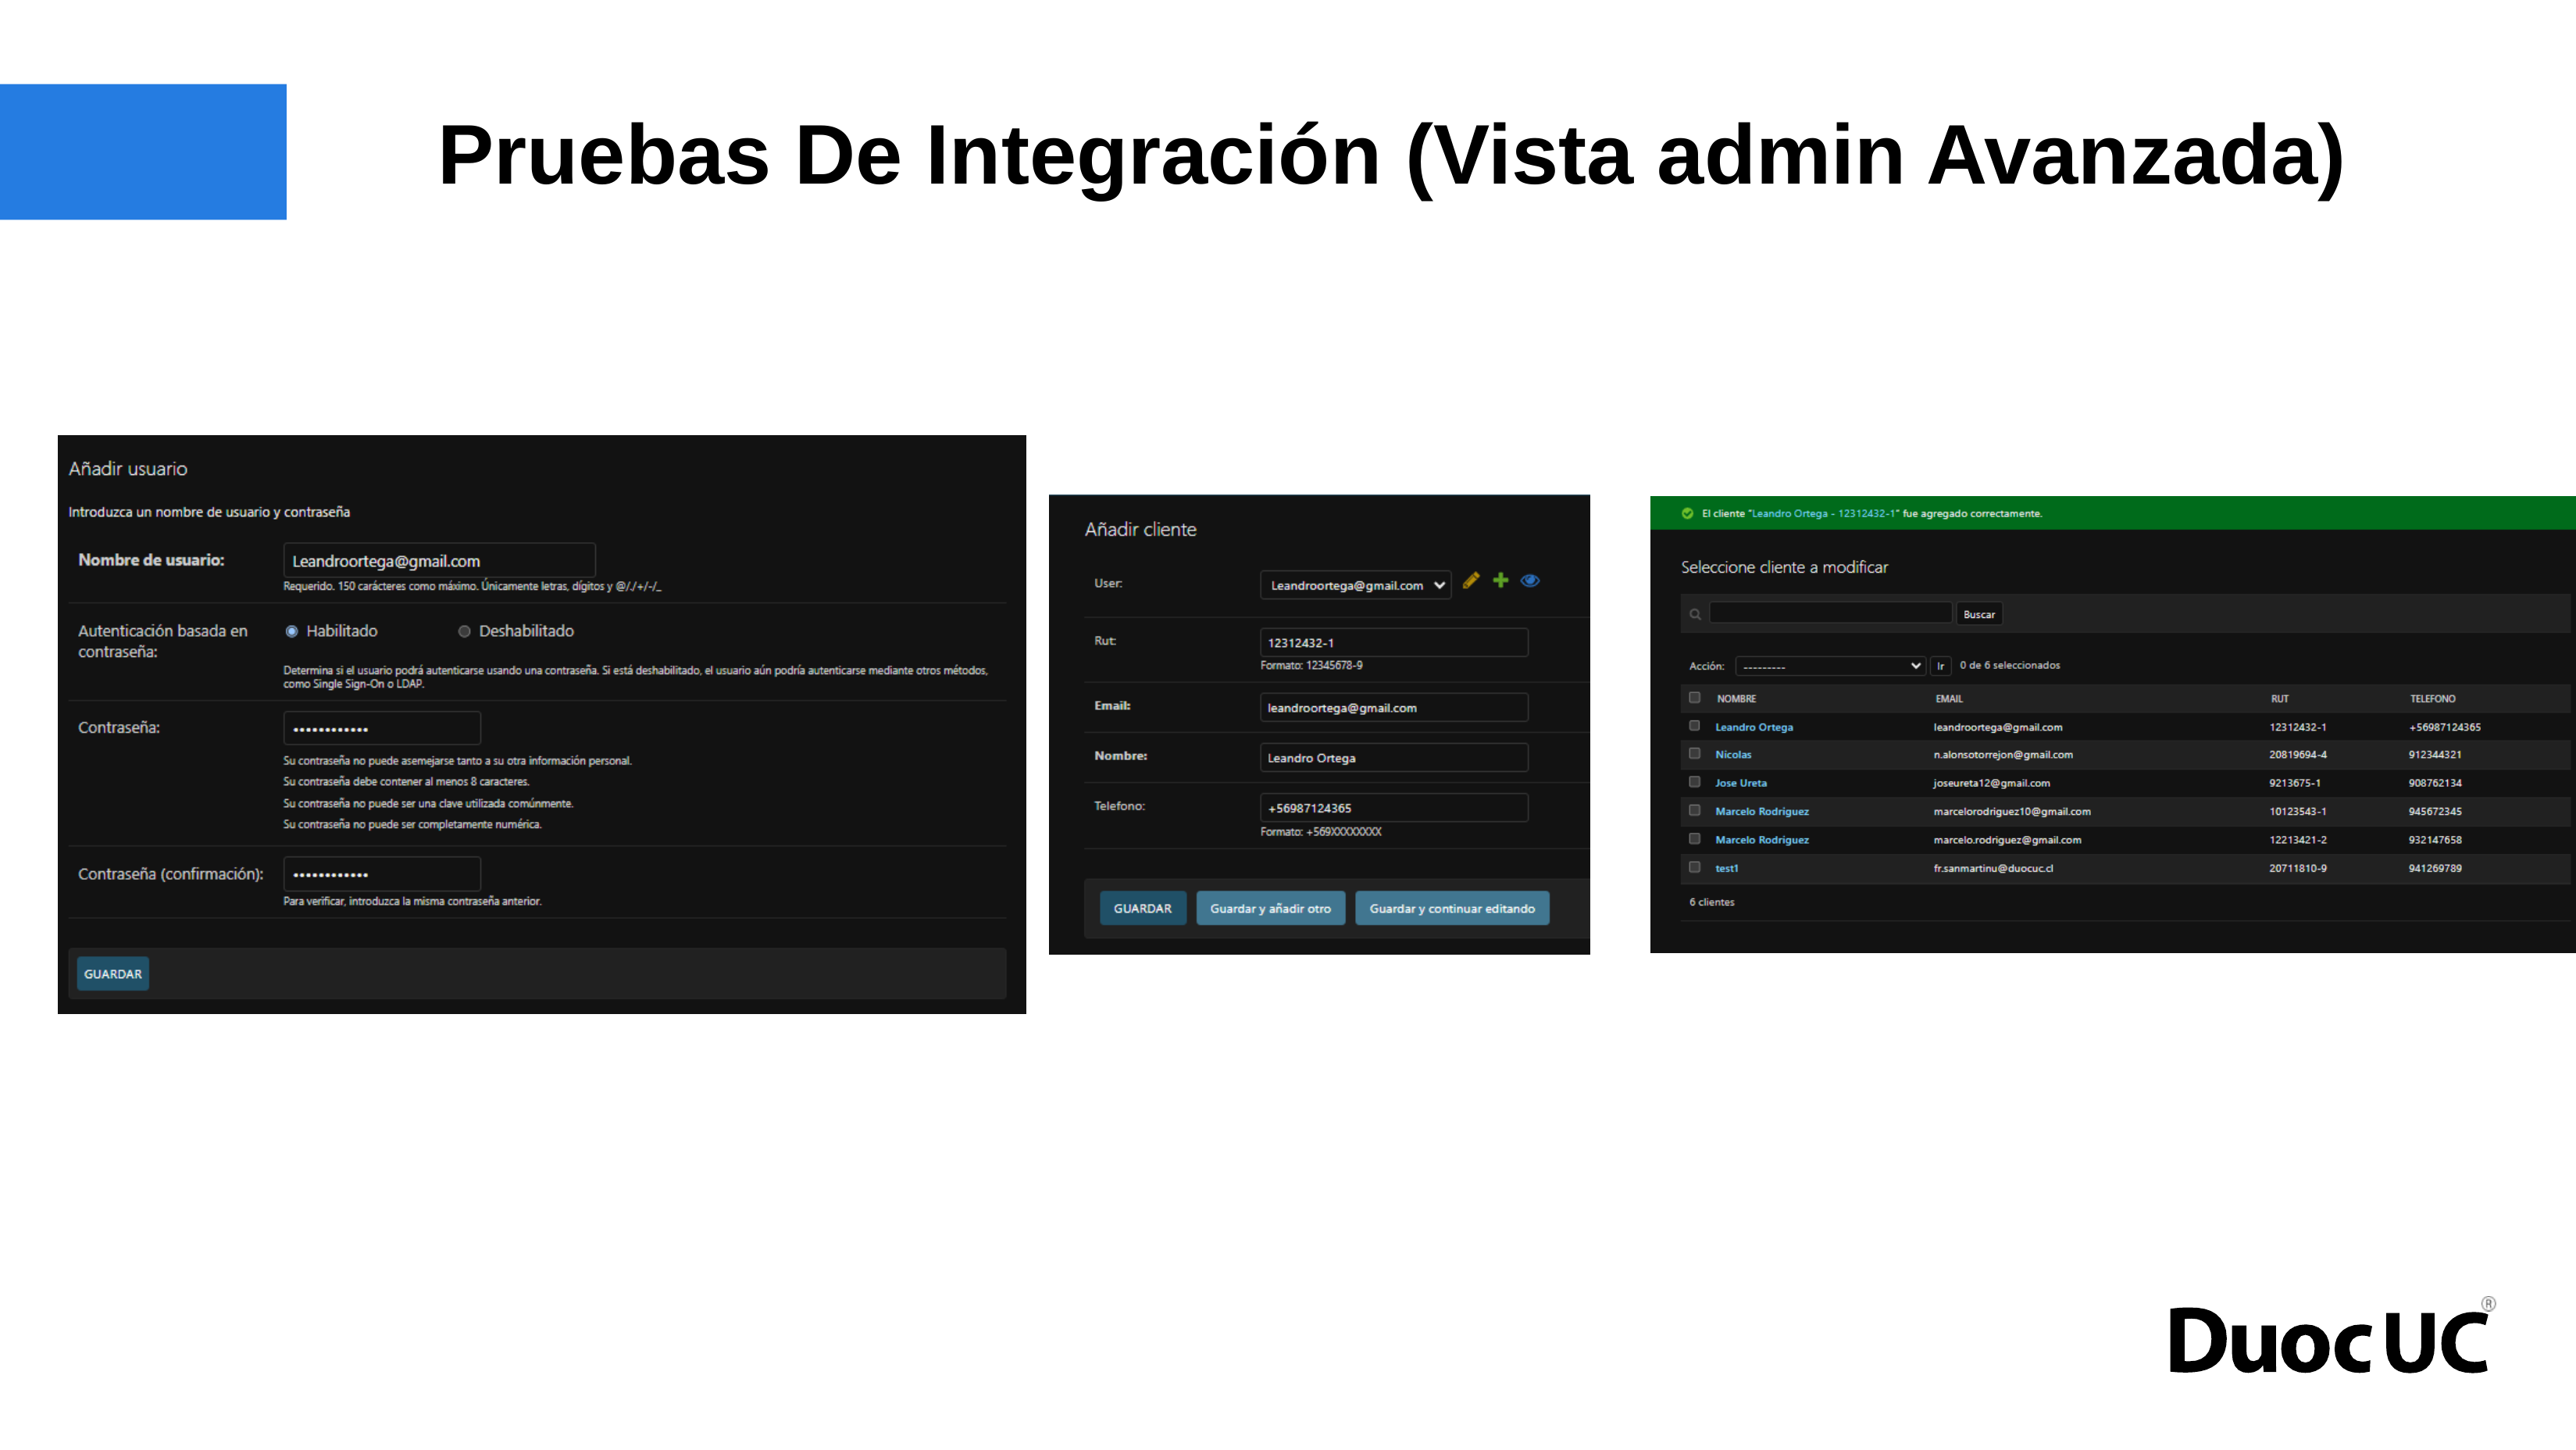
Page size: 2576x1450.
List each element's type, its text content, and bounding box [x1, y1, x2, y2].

picture [1049, 495, 1590, 955]
title Pruebas De Integración (Vista admin Avanzada) [304, 99, 2481, 341]
picture [58, 435, 1026, 1015]
picture [1650, 496, 2576, 953]
picture [2481, 1296, 2496, 1312]
